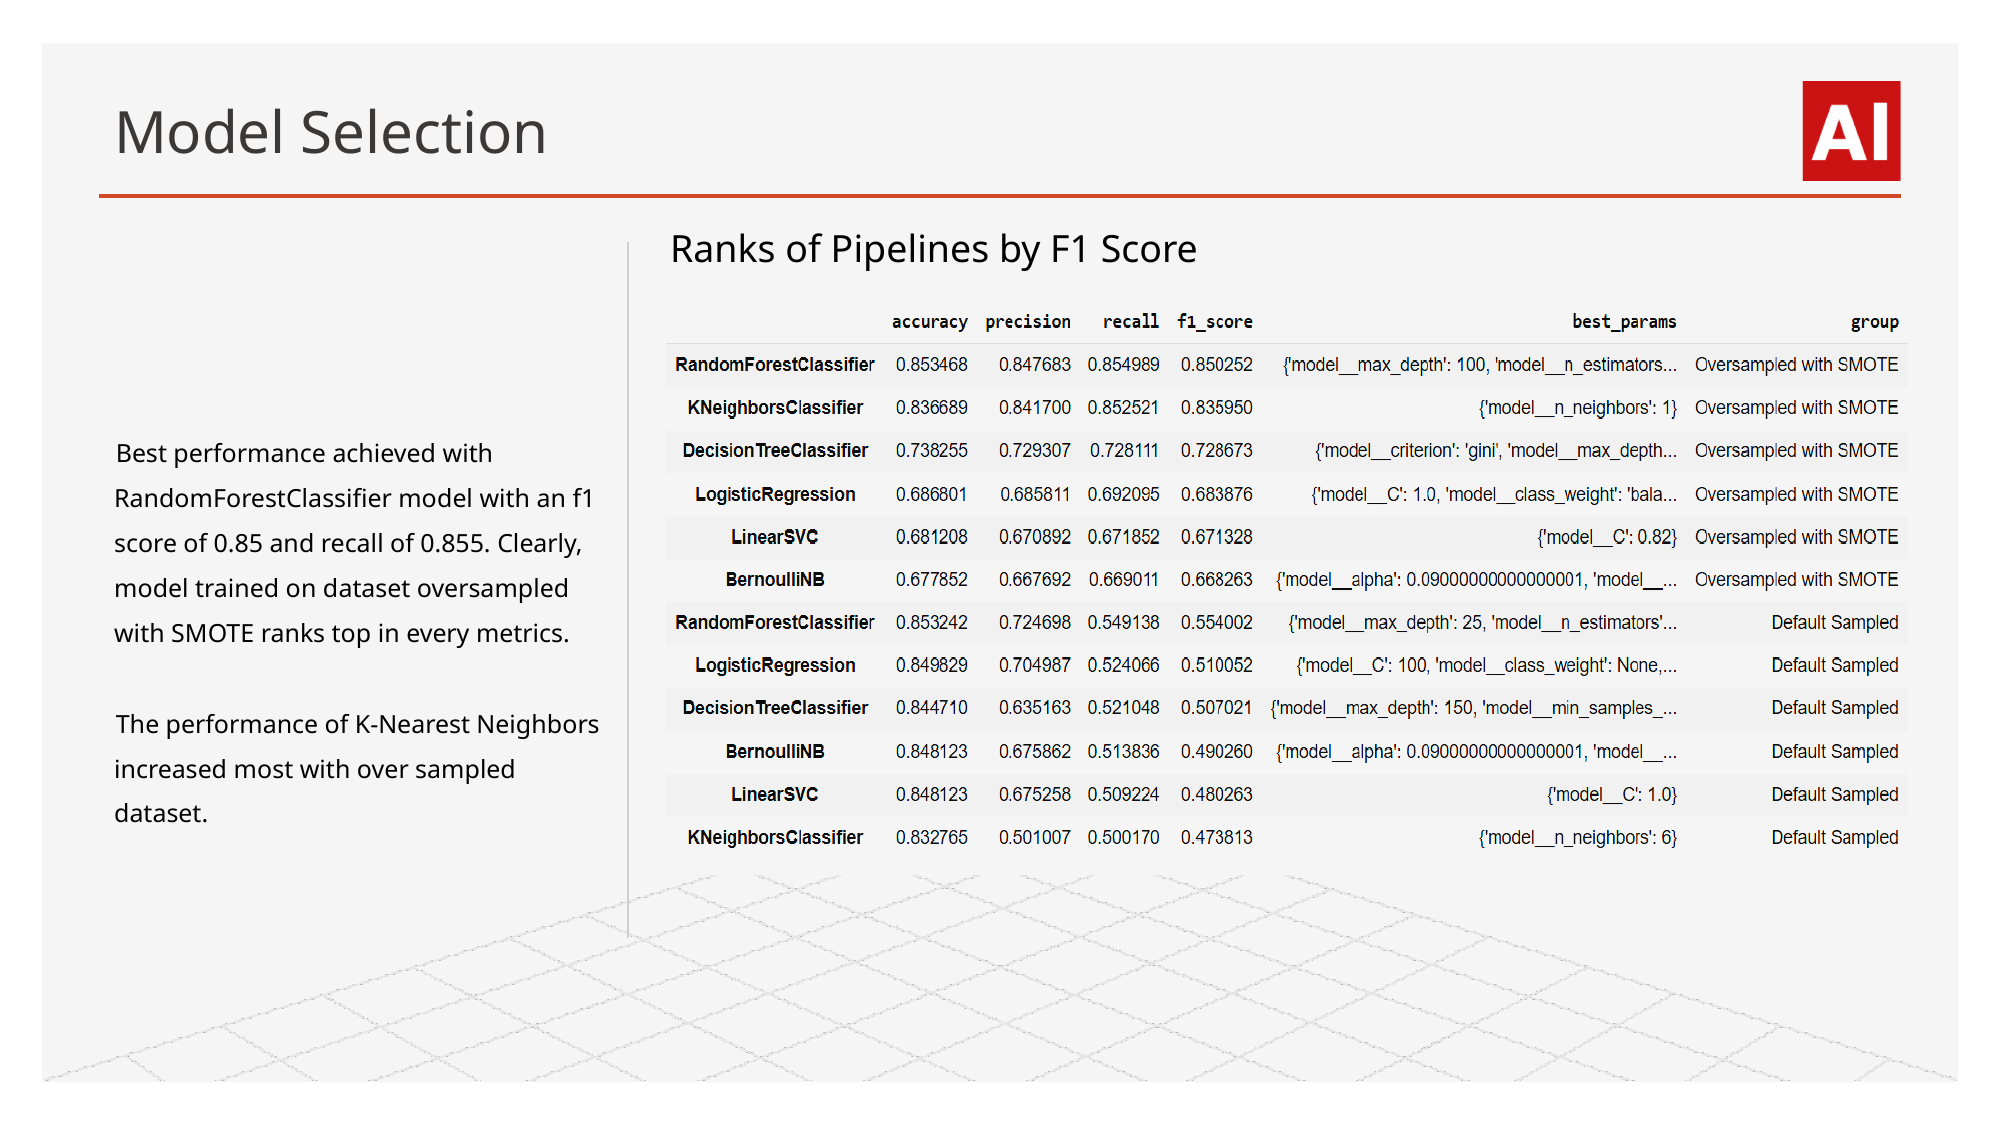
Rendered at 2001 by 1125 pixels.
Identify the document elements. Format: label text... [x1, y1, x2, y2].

text_box Ranks of Pipelines by F1 Score [655, 218, 1226, 279]
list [661, 304, 1916, 875]
picture [44, 787, 1956, 1081]
list Best performance achieved with RandomForestClassifier model with an f1 score of 0.85 and recall of 0.855. Clearly, model trained on dataset oversampled with SMOTE ranks top in every metrics. The performance of K-Nearest Neighbors increased most with over sampled dataset. [99, 242, 623, 1009]
title Model Selection [99, 73, 1901, 197]
